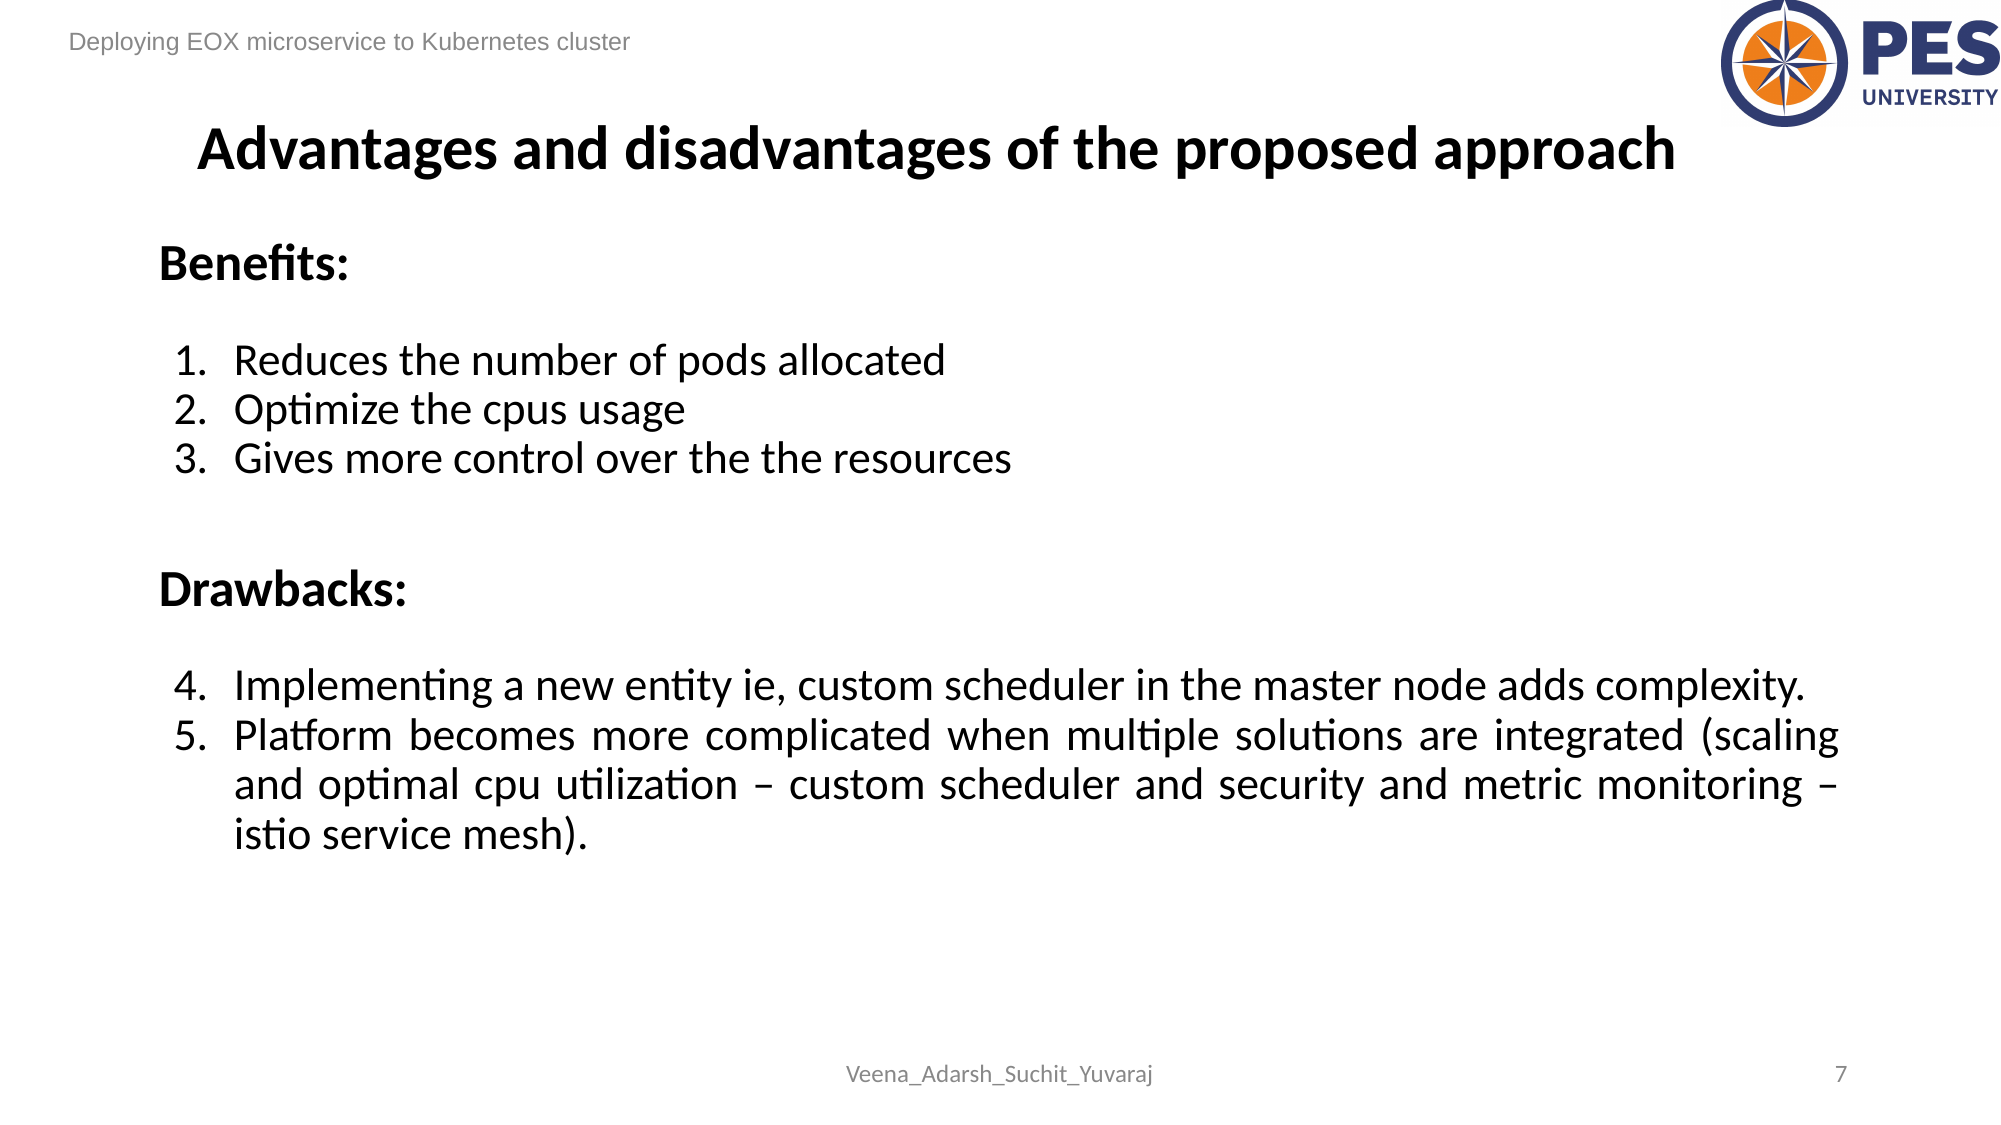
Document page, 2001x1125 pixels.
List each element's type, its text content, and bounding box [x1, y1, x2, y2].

footer Veena_Adarsh_Suchit_Yuvaraj [662, 1042, 1338, 1103]
slide_number 7 [1412, 1042, 1863, 1103]
picture [1721, 0, 2000, 127]
text_box Benefits: Reduces the number of pods allocated Optimize the cpus usage Gives more control over the the resources Drawbacks: Implementing a new entity ie, custom scheduler in the master node adds complexity. Platform becomes more complicated when multiple solutions are integrated (scaling and optimal cpu utilization – custom scheduler and security and metric monitoring – istio service mesh). [143, 213, 1856, 1064]
text_box Deploying EOX microservice to Kubernetes cluster [12, 10, 688, 71]
text_box Advantages and disadvantages of the proposed approach [183, 76, 1734, 213]
